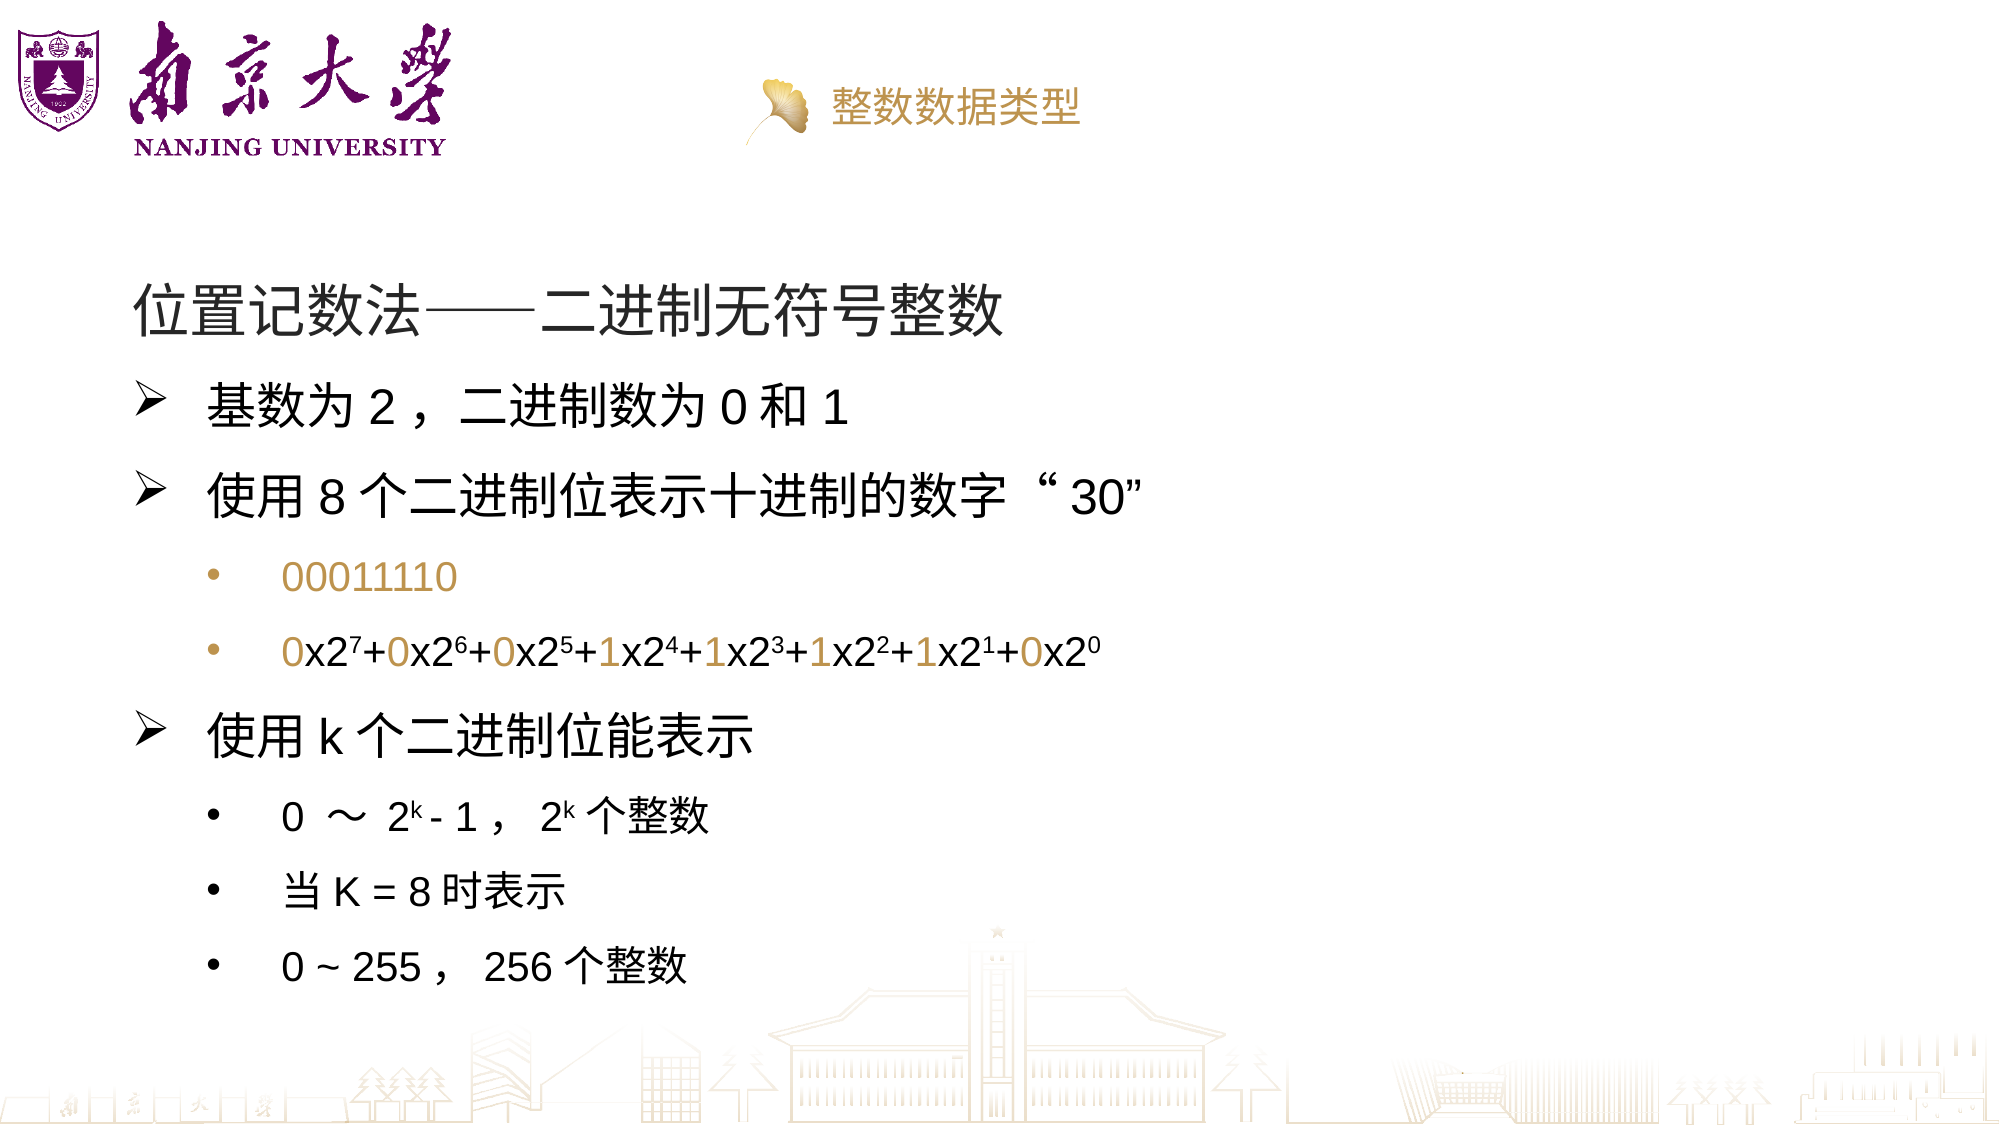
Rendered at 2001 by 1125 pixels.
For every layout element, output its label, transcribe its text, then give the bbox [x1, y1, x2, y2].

picture [18, 21, 451, 160]
picture [731, 64, 830, 169]
text_box 位置记数法——二进制无符号整数 基数为2，二进制数为0和1 使用8个二进制位表示十进制的数字“30” 00011110 0x27+0x26+0x25+1x24+1x23+1x22+1x21+0x20 使用k个二进制位能表示 0 ～ 2k - 1，2k个整数 当K = 8时表示 0 ~ 255，256个整数 [116, 249, 1883, 997]
text_box 整数数据类型 [816, 73, 1226, 139]
